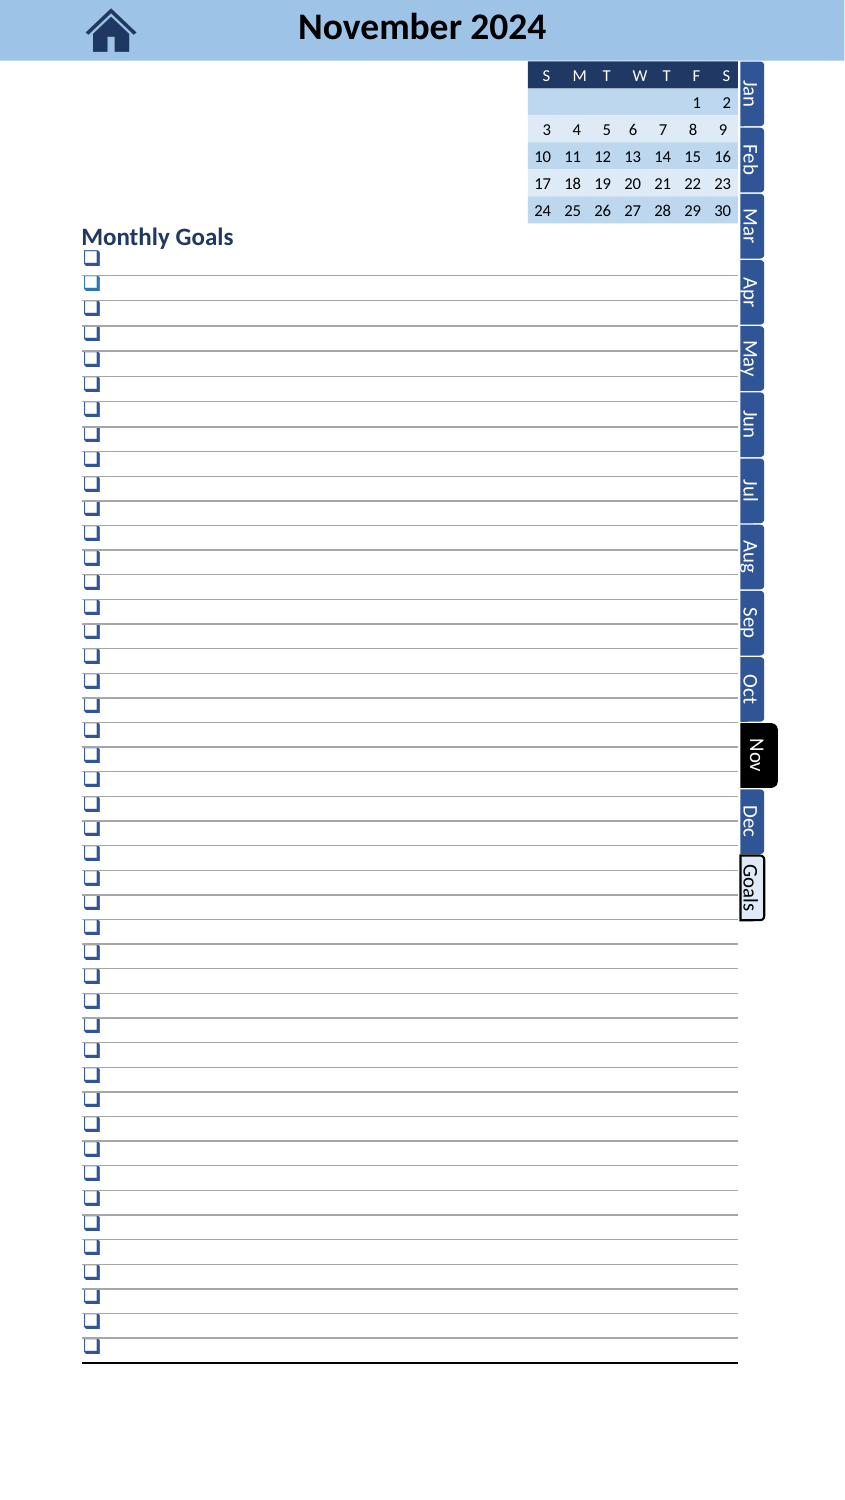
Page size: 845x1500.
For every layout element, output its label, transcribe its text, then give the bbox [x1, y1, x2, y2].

picture [82, 1, 140, 59]
list November 2024 [190, 0, 655, 61]
